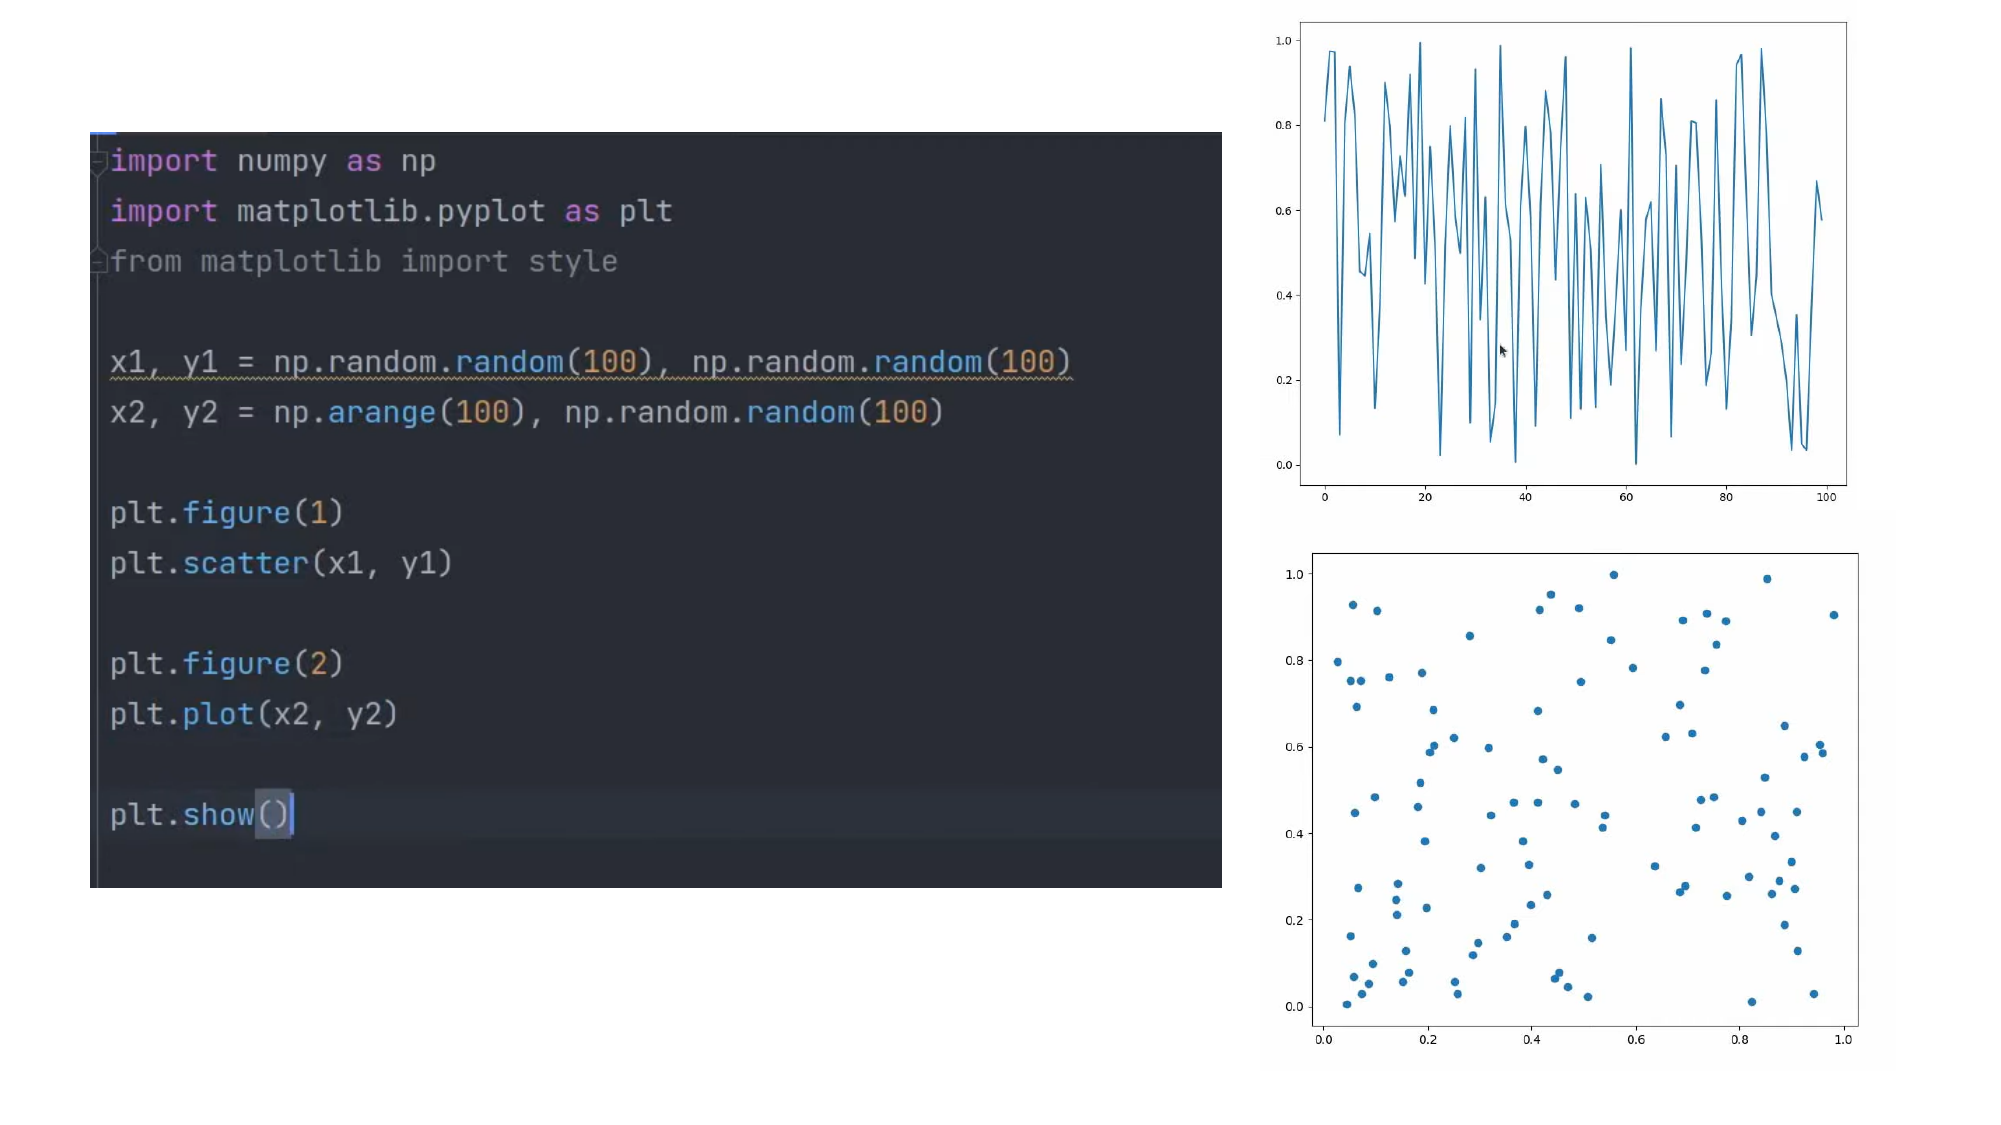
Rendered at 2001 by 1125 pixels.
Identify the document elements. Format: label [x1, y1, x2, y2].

picture [90, 131, 1222, 889]
picture [1260, 0, 1897, 1071]
